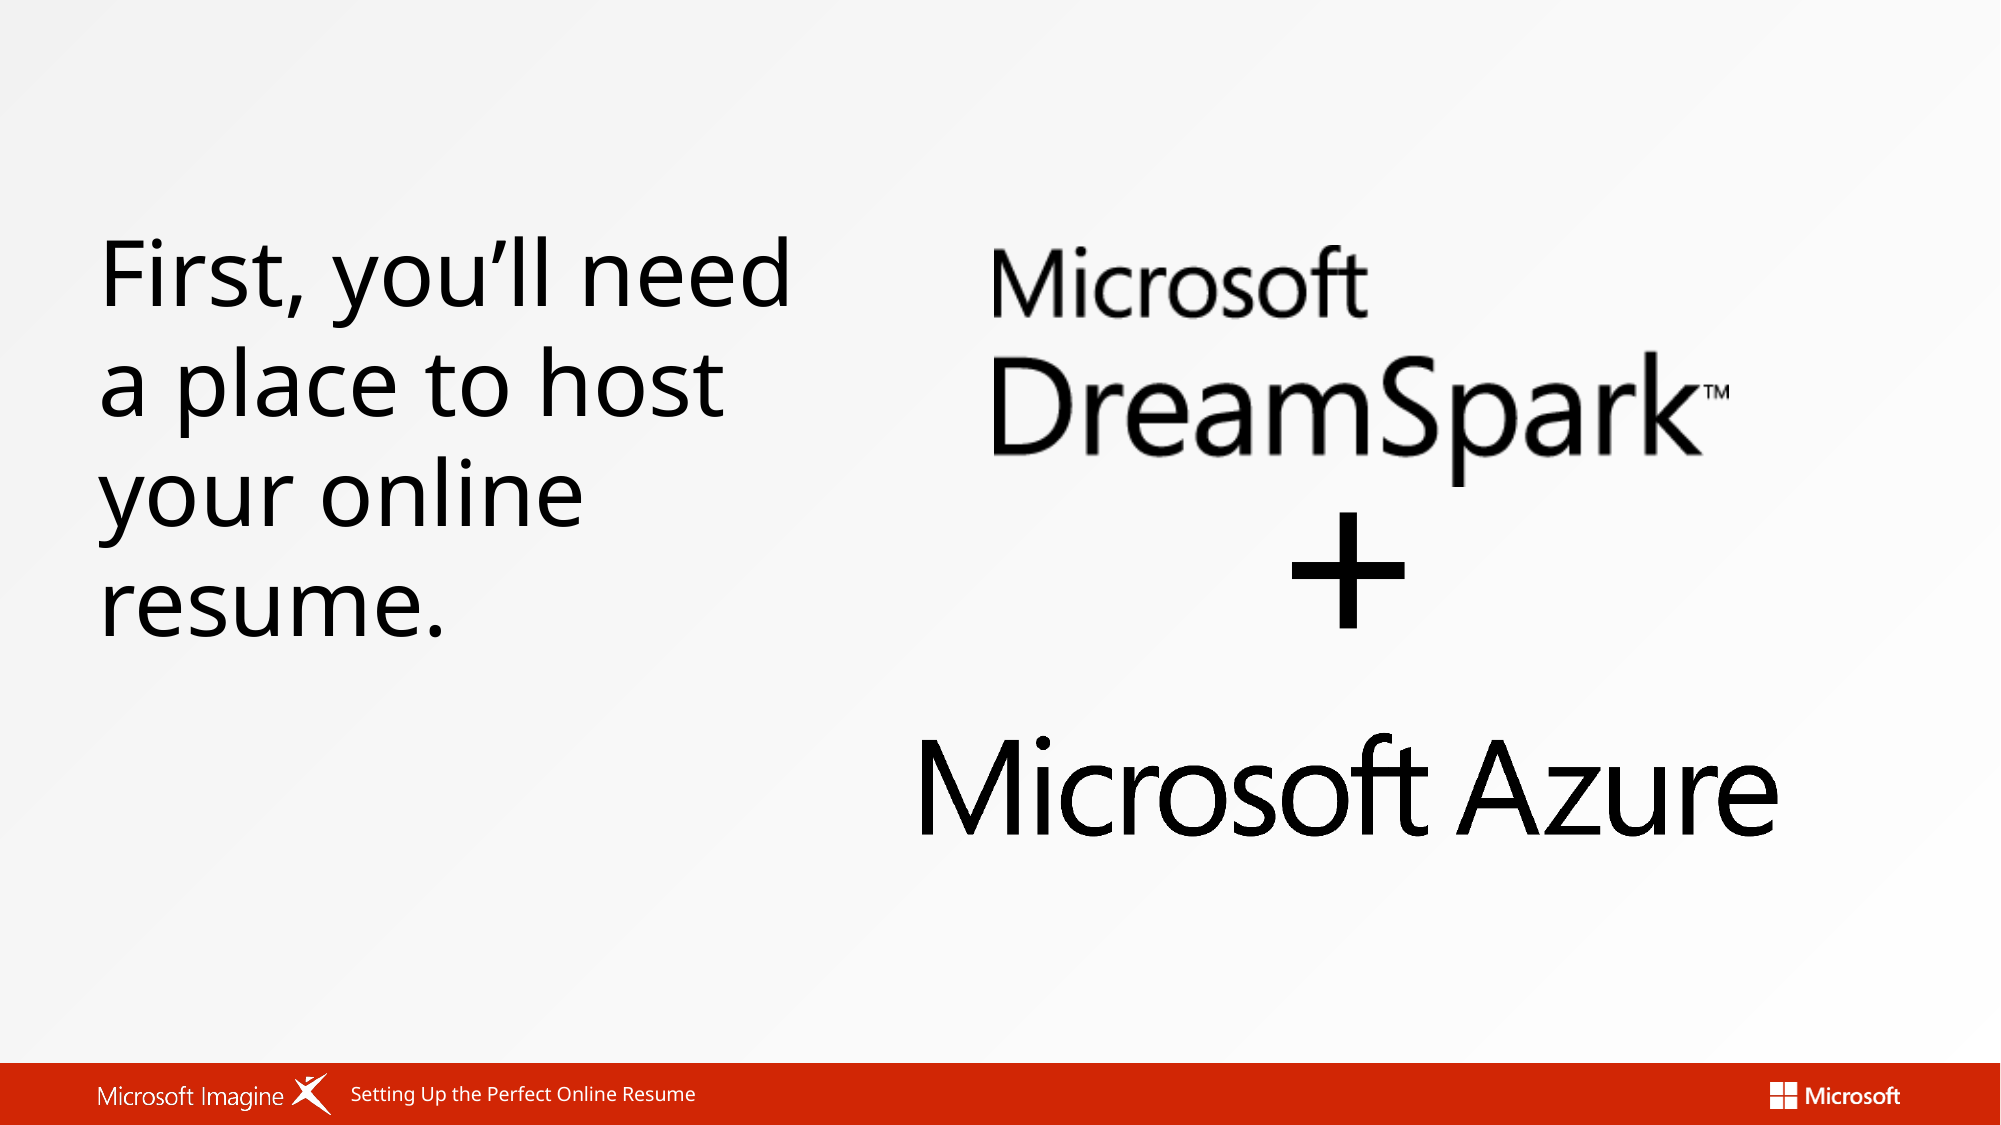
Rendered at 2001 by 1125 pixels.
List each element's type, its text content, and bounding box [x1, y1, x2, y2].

text_box + [1250, 495, 1448, 670]
picture [1770, 1082, 1900, 1109]
picture [993, 245, 1729, 488]
picture [854, 671, 1845, 902]
list First, you’ll need a place to host your online resume. [83, 206, 879, 1006]
footer Setting Up the Perfect Online Resume [336, 1063, 1071, 1124]
